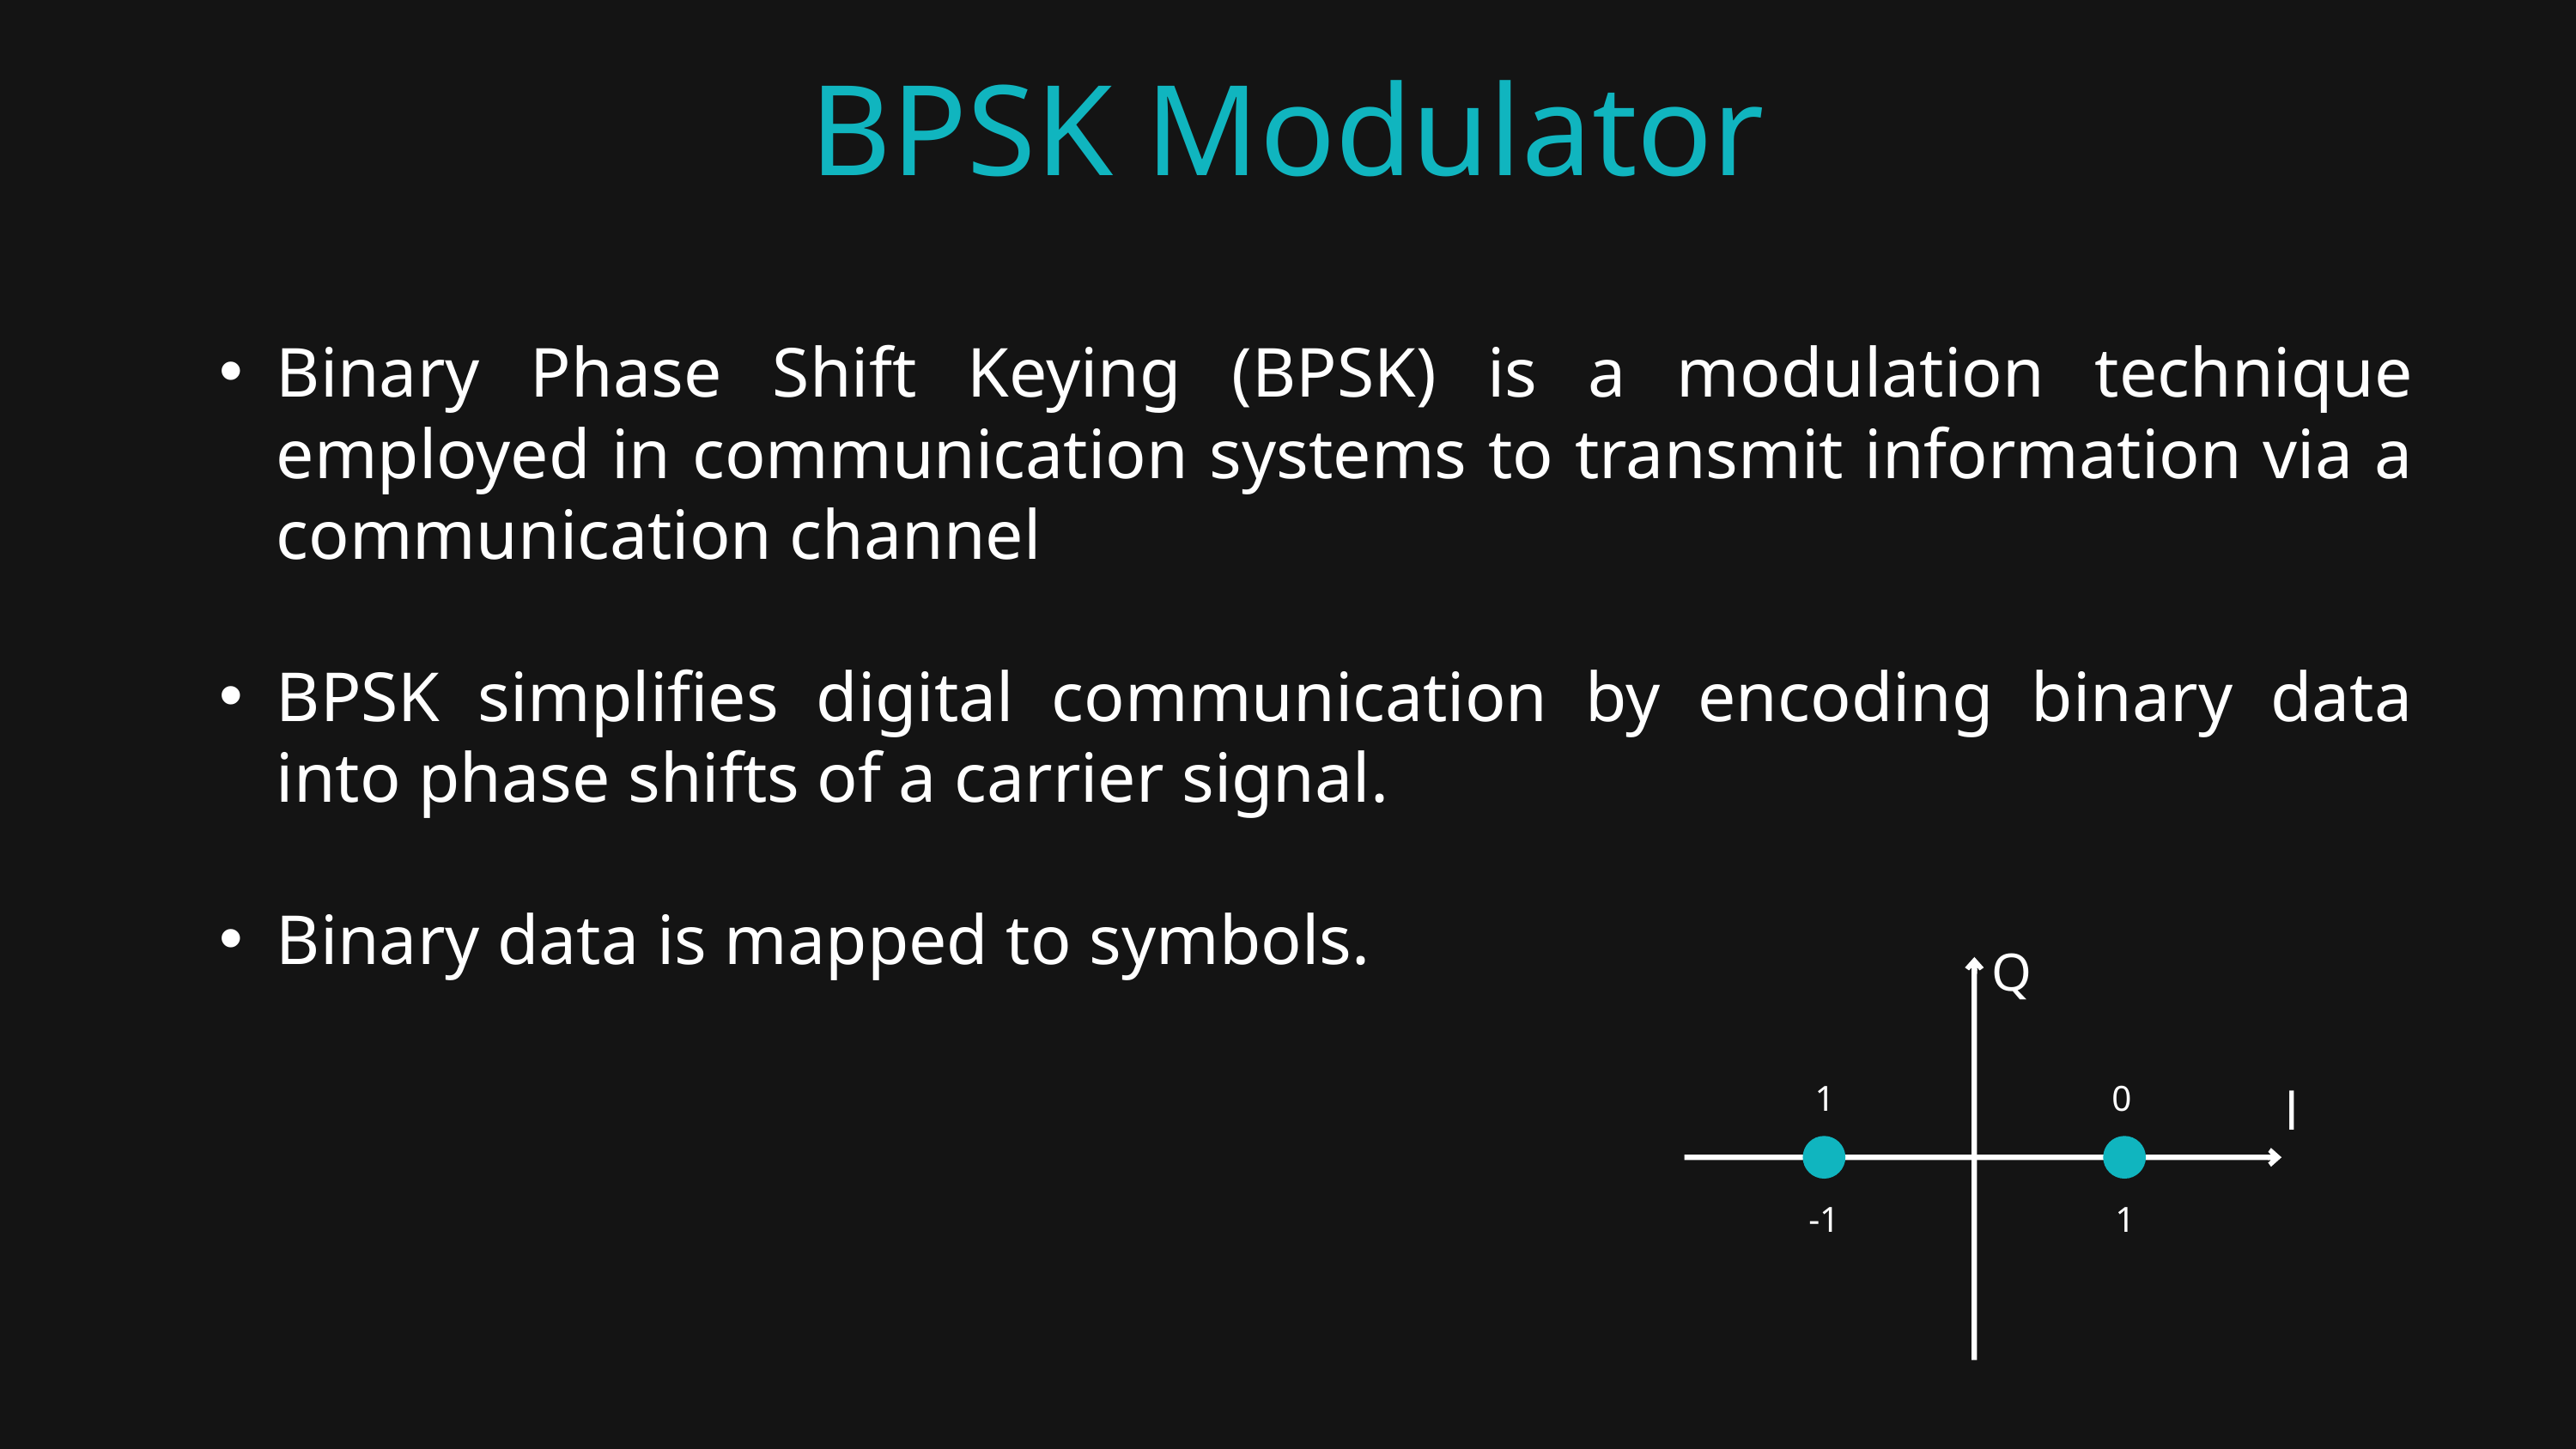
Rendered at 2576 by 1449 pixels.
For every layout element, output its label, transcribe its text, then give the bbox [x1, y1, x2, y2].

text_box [2103, 1136, 2147, 1179]
text_box BPSK Modulator [657, 50, 1919, 201]
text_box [1802, 1136, 1846, 1179]
text_box Q [1991, 929, 2032, 1002]
text_box 1 [1814, 1070, 1834, 1119]
text_box l [2284, 1068, 2300, 1141]
text_box 0 [2109, 1070, 2135, 1119]
text_box 1 [2115, 1191, 2134, 1240]
text_box -1 [1807, 1191, 1840, 1240]
text_box [1968, 956, 1981, 1361]
text_box Binary Phase Shift Keying (BPSK) is a modulation technique employed in communication systems to transmit information via a communication channel BPSK simplifies digital communication by encoding binary data into phase shifts of a carrier signal. Binary data is mapped to symbols. [161, 330, 2415, 978]
